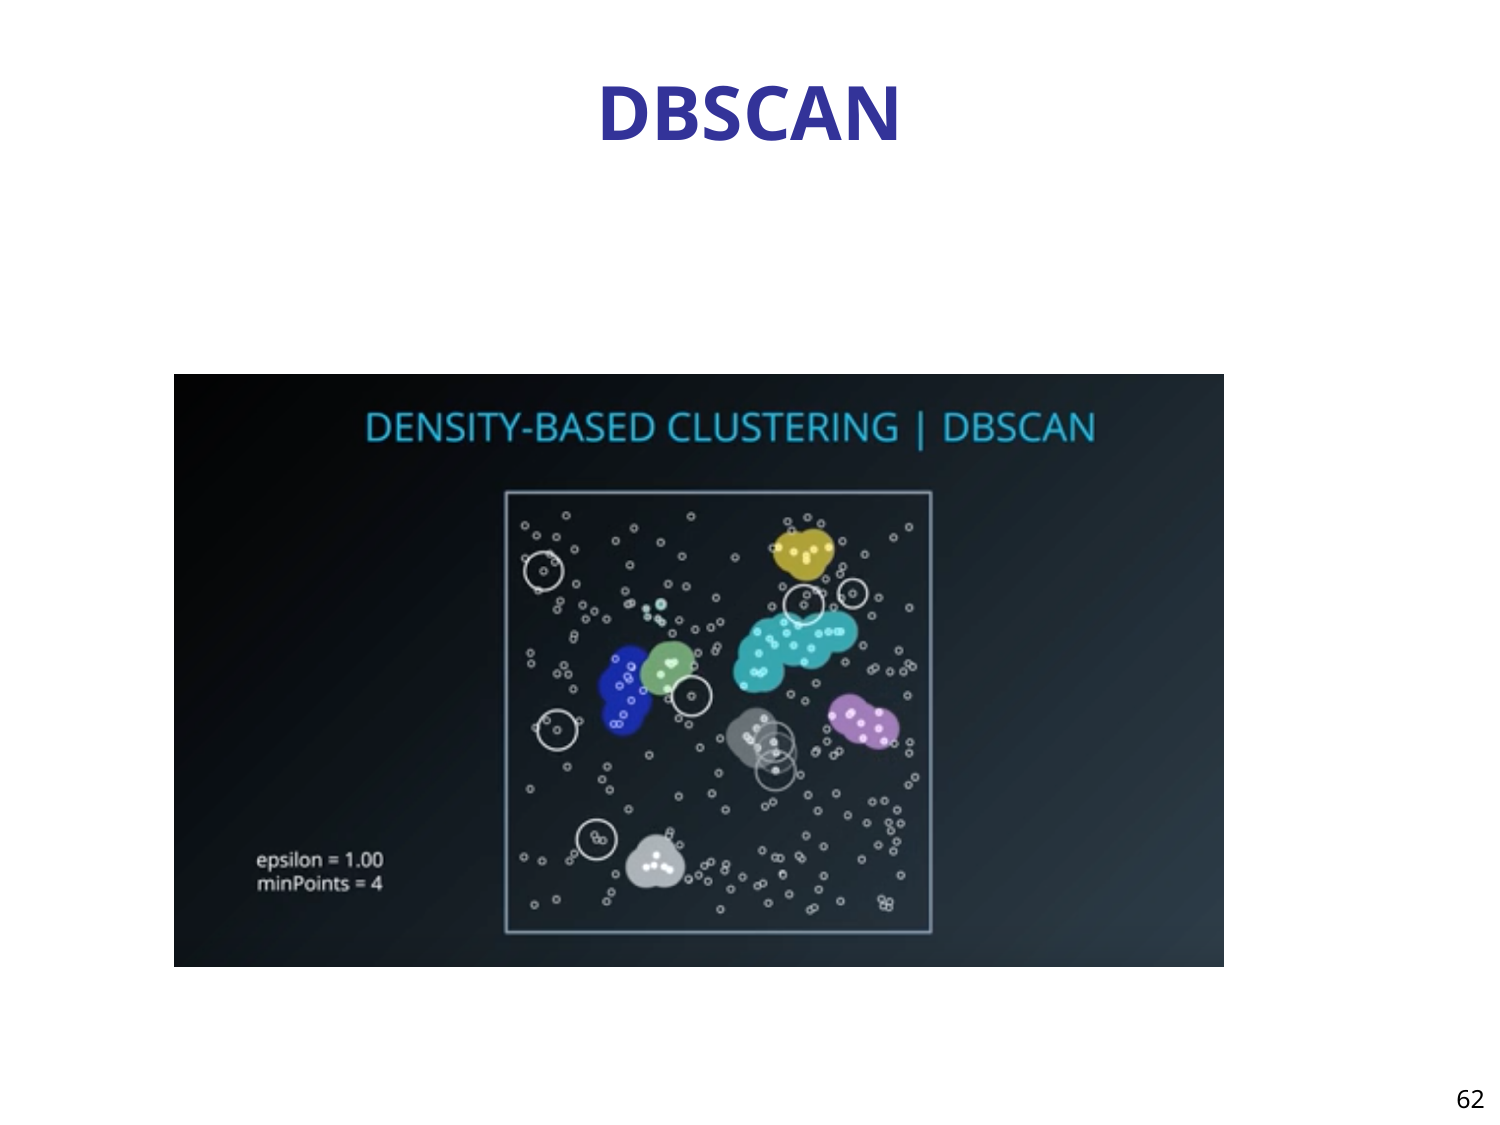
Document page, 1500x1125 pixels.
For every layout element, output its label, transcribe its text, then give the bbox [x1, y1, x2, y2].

slide_number 62 [1187, 1062, 1500, 1125]
picture [174, 374, 1225, 967]
title DBSCAN [0, 62, 1500, 163]
